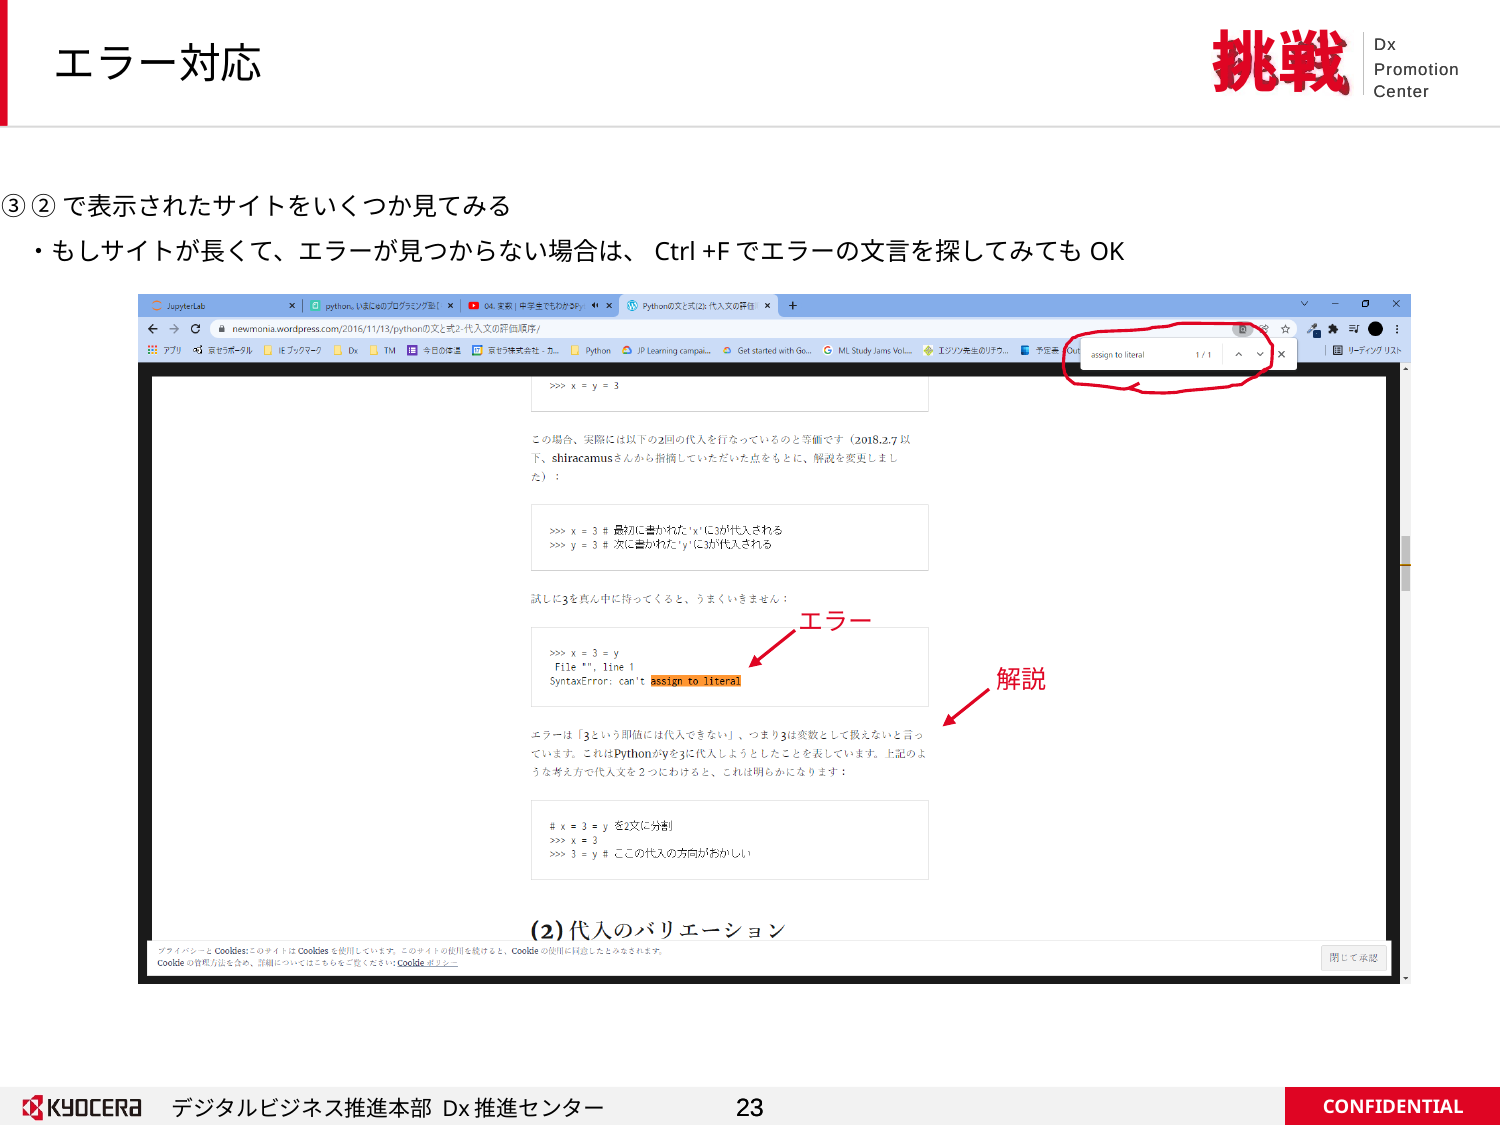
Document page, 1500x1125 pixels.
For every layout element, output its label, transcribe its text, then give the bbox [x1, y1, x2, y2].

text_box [748, 630, 796, 668]
text_box ③ ②で表示されたサイトをいくつか見てみる ・もしサイトが長くて、エラーが見つからない場合は、Ctrl +Fでエラーの文言を探してみてもOK [0, 168, 1140, 273]
picture [138, 294, 1411, 984]
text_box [942, 688, 990, 727]
picture [1211, 30, 1354, 101]
title エラー対応 [38, 3, 1141, 121]
picture [10, 1092, 153, 1125]
